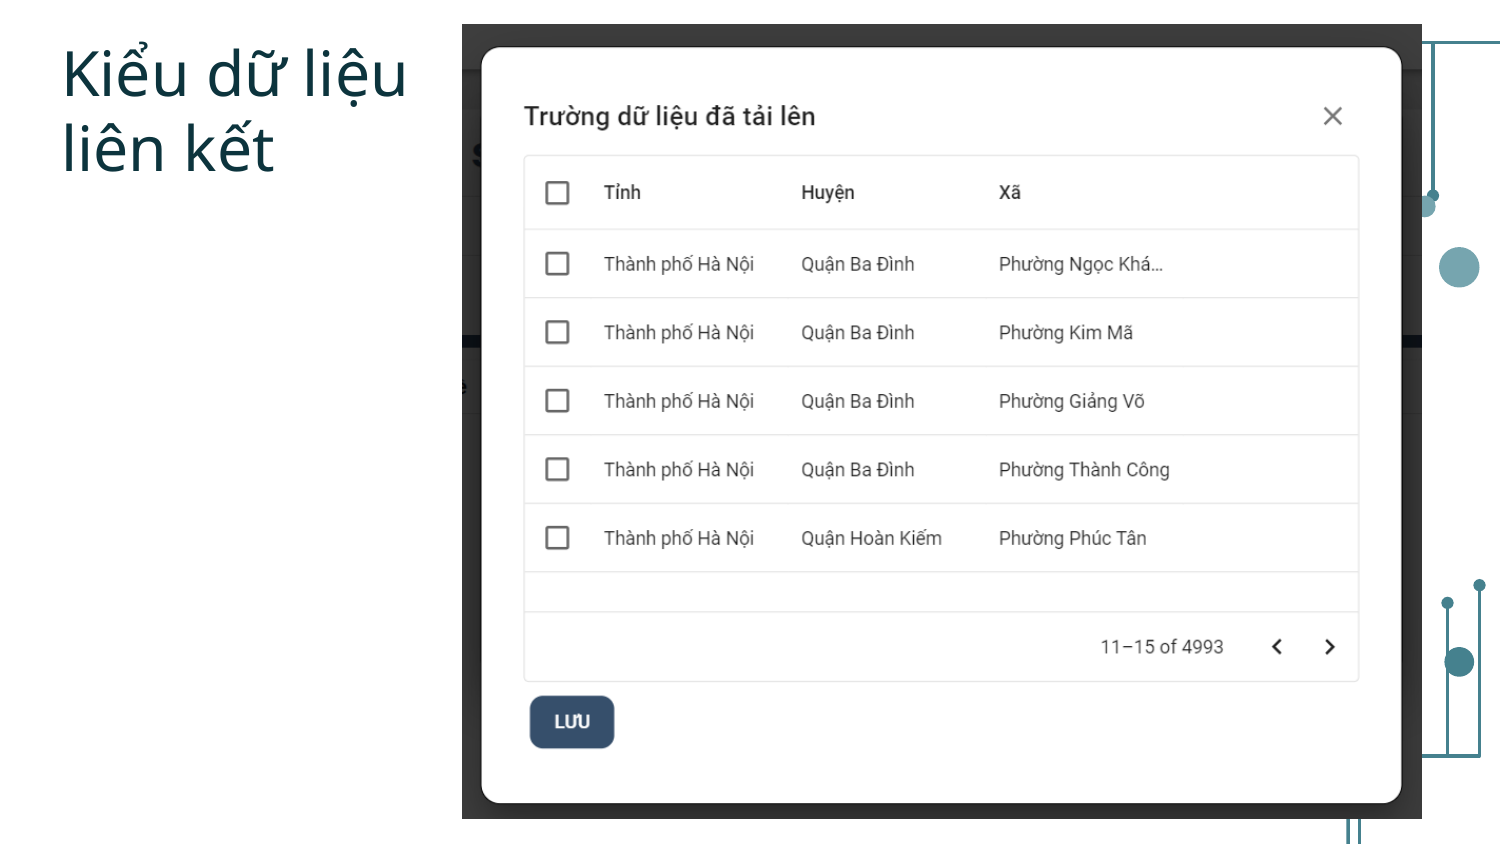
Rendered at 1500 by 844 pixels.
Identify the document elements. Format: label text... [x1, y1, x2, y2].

title Kiểu dữ liệu liên kết [46, 18, 438, 113]
picture [462, 24, 1422, 819]
